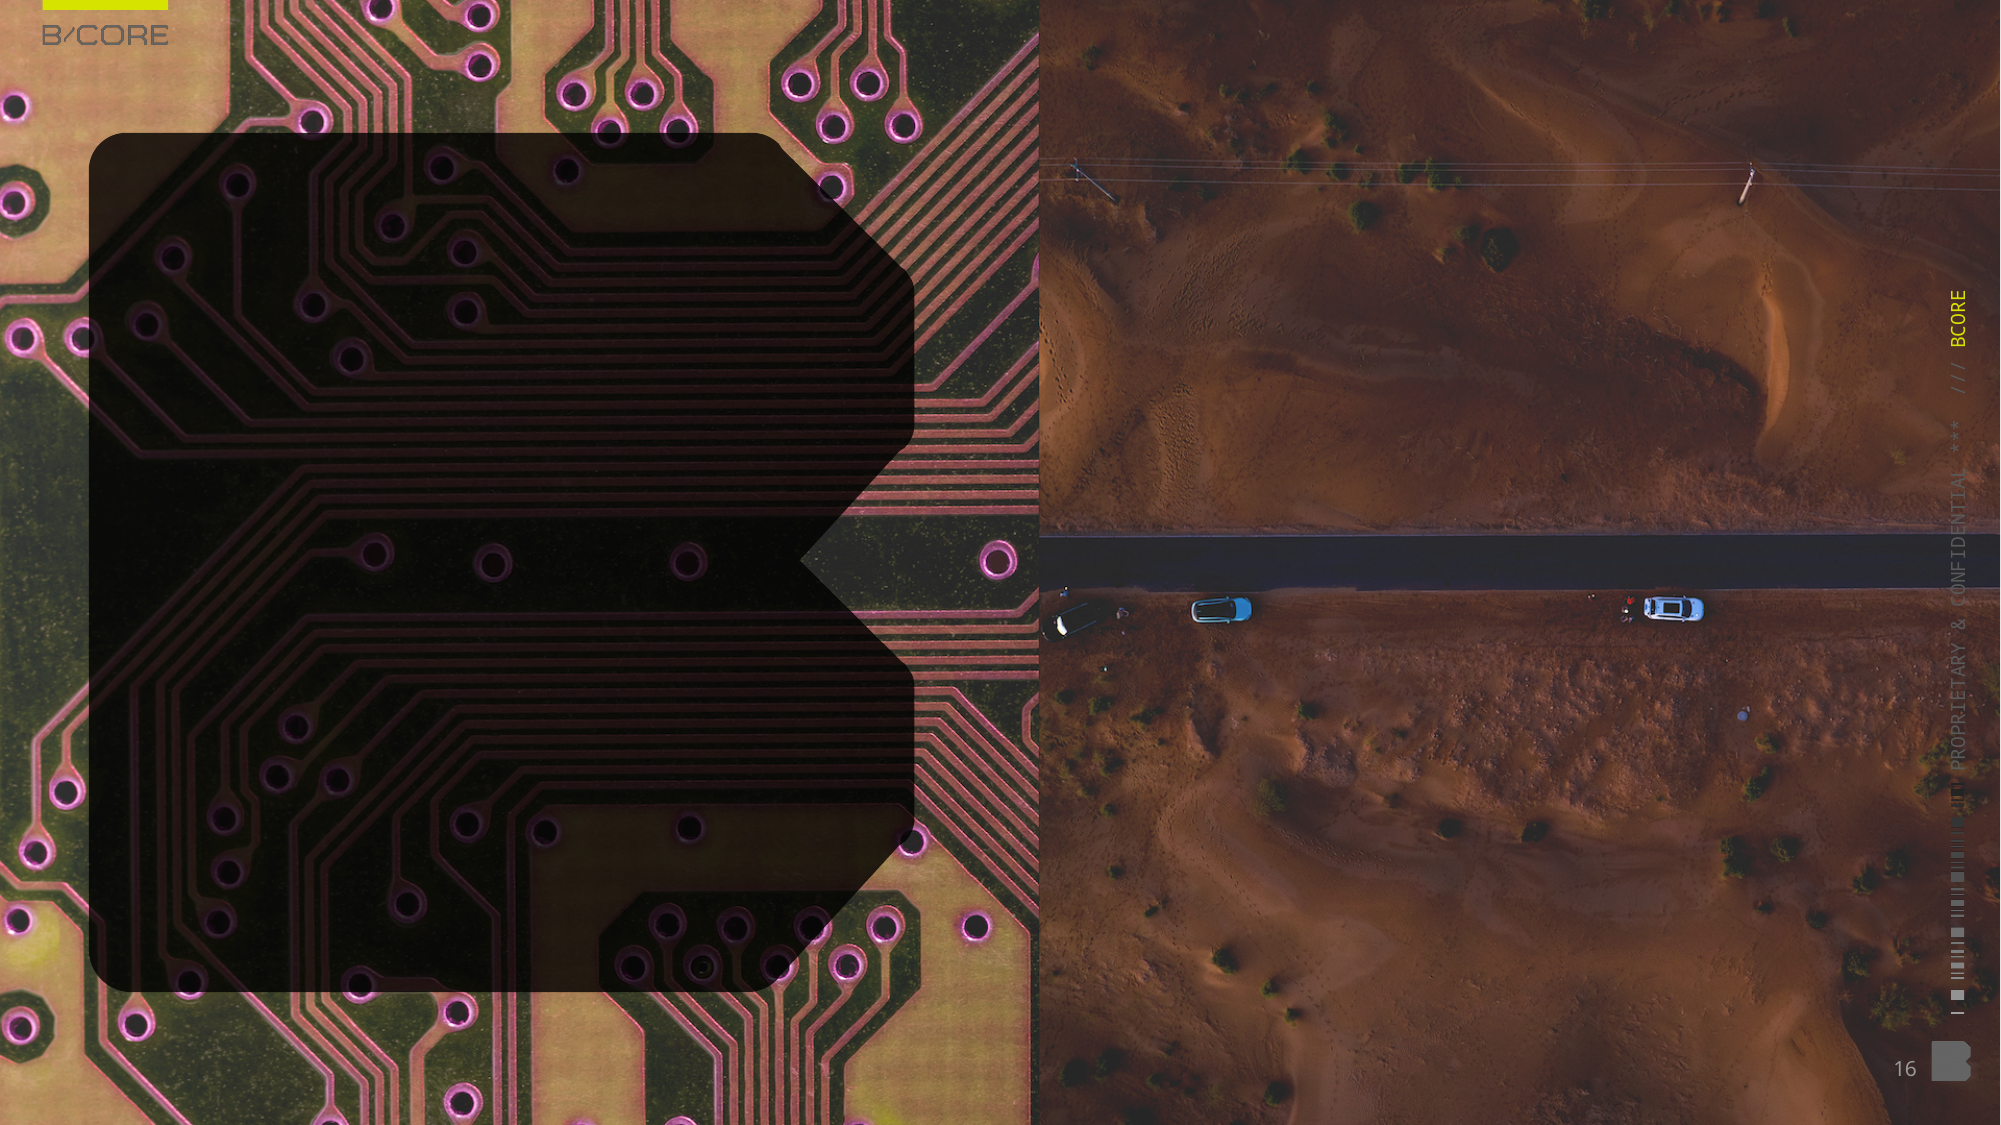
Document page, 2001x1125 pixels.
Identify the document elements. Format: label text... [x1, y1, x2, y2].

picture [0, 0, 2001, 1125]
slide_number 16 [1481, 1031, 1932, 1091]
